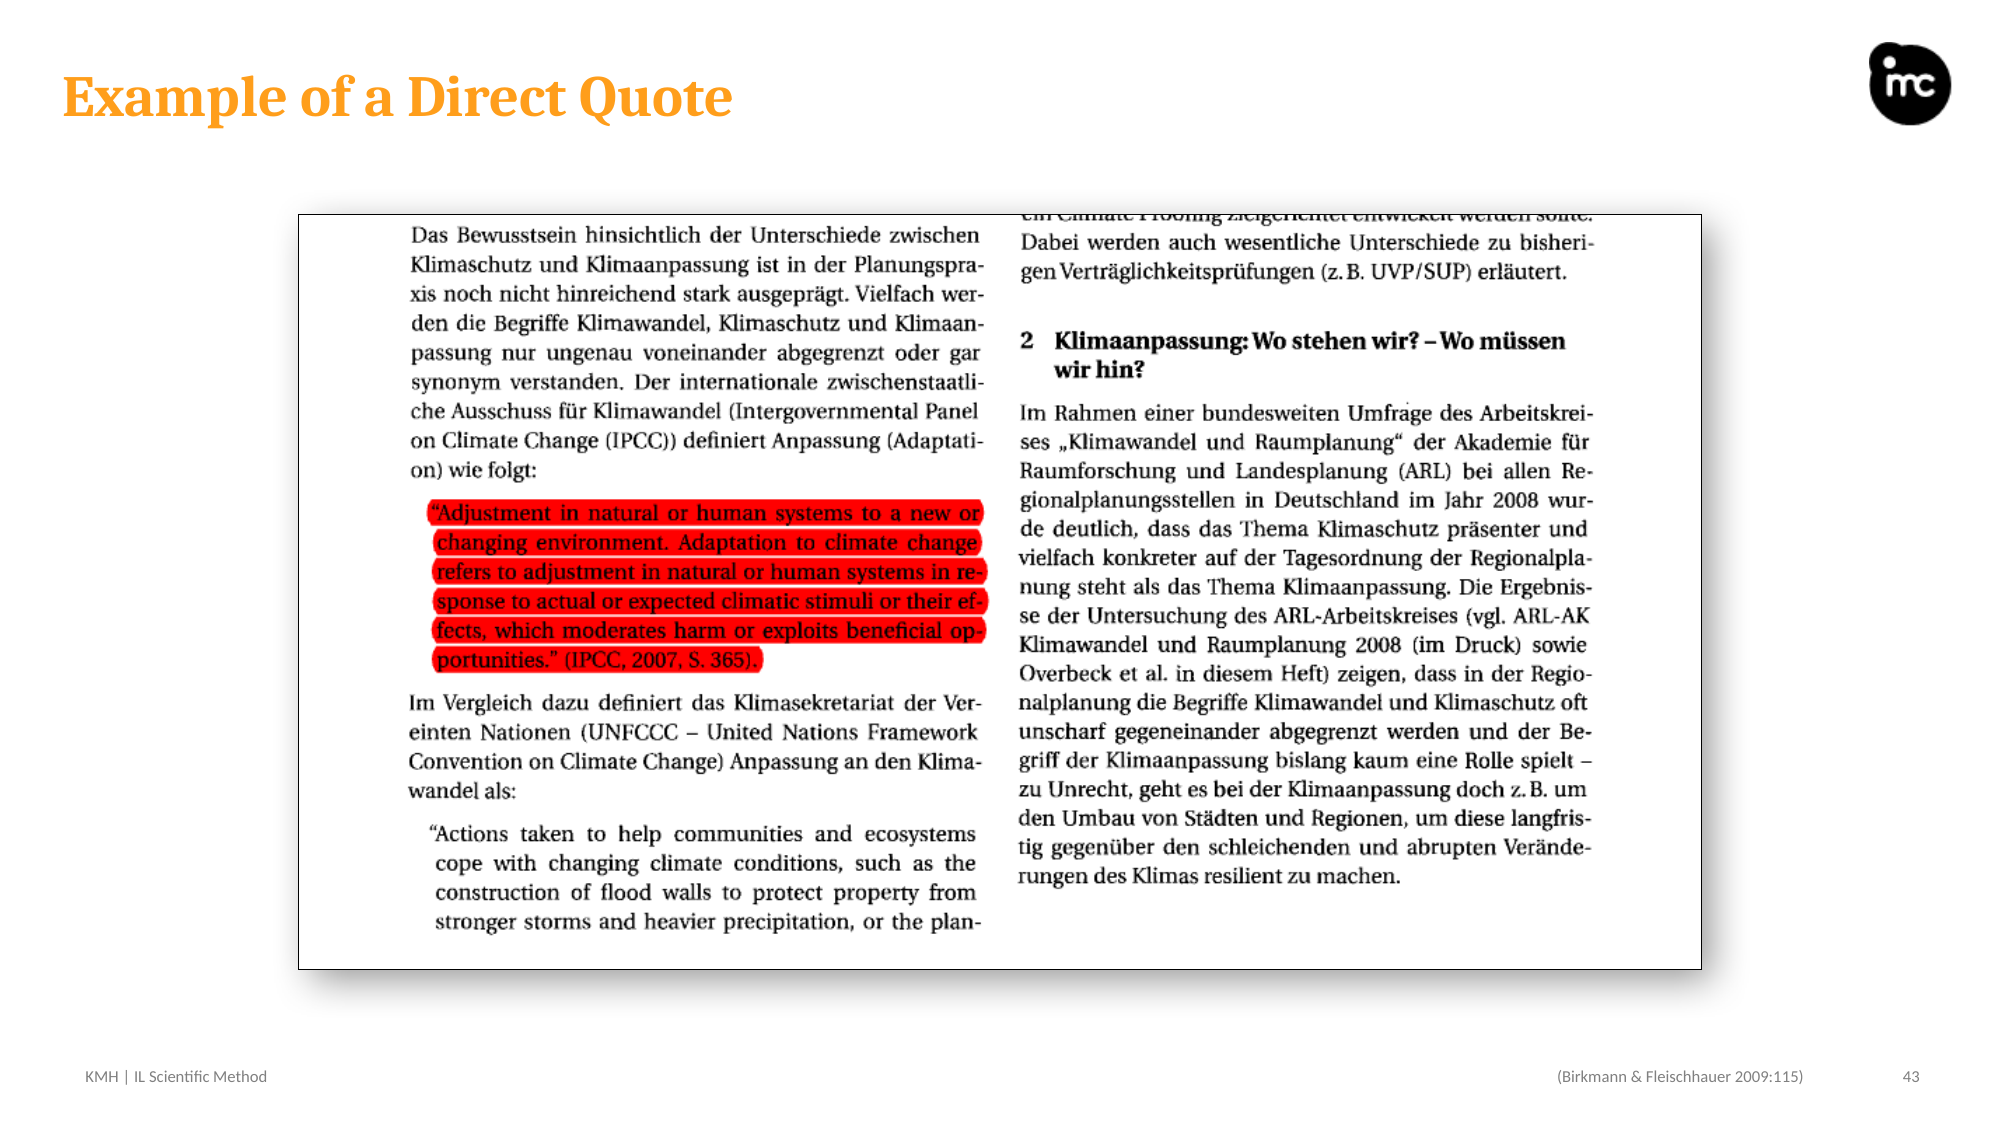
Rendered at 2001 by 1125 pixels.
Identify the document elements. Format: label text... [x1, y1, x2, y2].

picture [1869, 42, 1953, 127]
list (Birkmann & Fleischhauer 2009:115) [968, 1058, 1819, 1094]
title Example of a Direct Quote [47, 50, 1870, 126]
picture [299, 215, 1701, 969]
